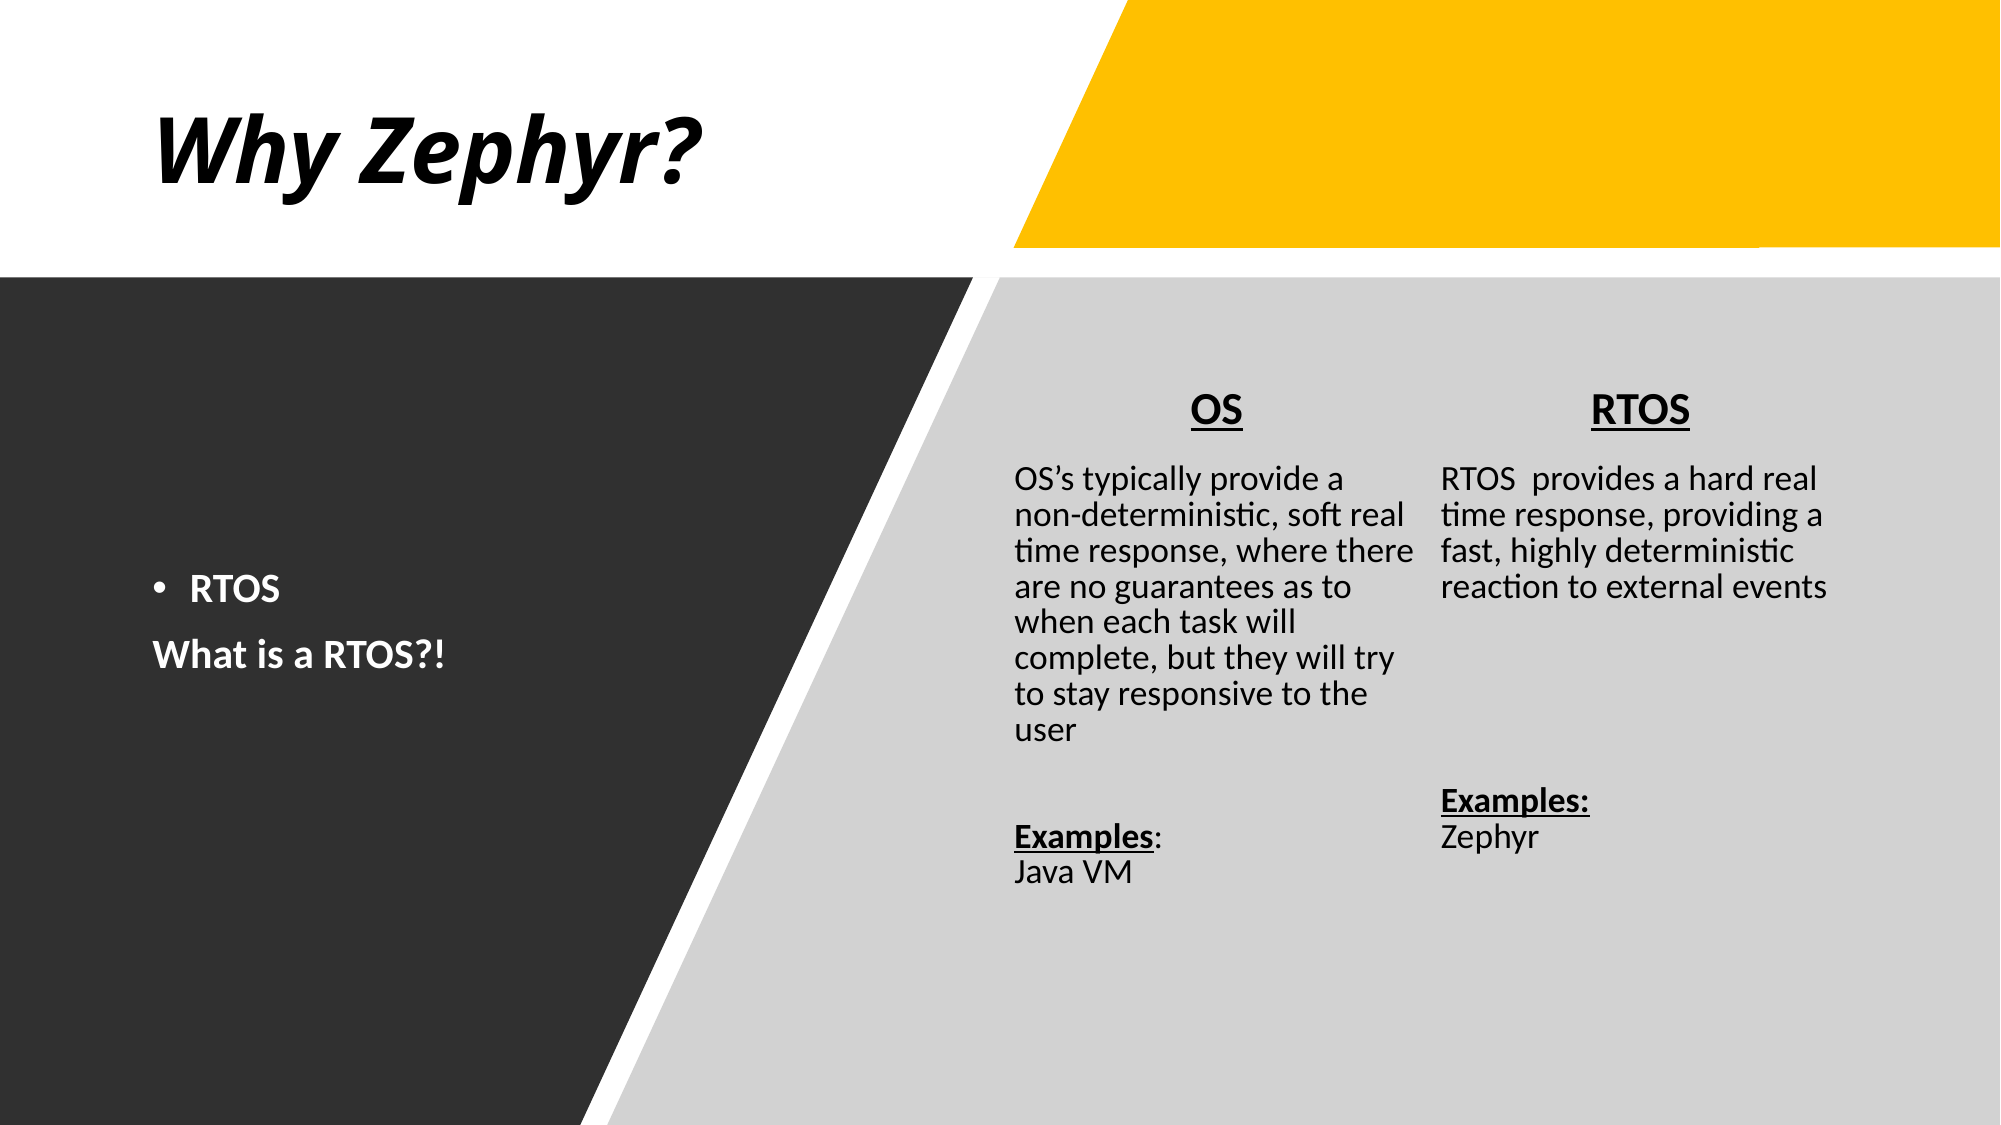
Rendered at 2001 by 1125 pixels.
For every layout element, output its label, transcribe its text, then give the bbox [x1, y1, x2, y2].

table_header RTOS [1441, 372, 1862, 458]
title Why Zephyr? [137, 59, 1014, 248]
table_header OS [1014, 372, 1441, 458]
text_box [1011, 0, 2000, 249]
list RTOS What is a RTOS?! [137, 356, 729, 954]
table_cell OS’s typically provide a non-deterministic, soft real time response, where there are no guarantees as to when each task will complete, but they will try to stay responsive to the user Examples: Java VM [1014, 458, 1441, 998]
text_box [0, 276, 975, 1125]
table_cell RTOS provides a hard real time response, providing a fast, highly deterministic reaction to external events Examples: Zephyr [1441, 458, 1862, 998]
text_box [606, 276, 2000, 1125]
